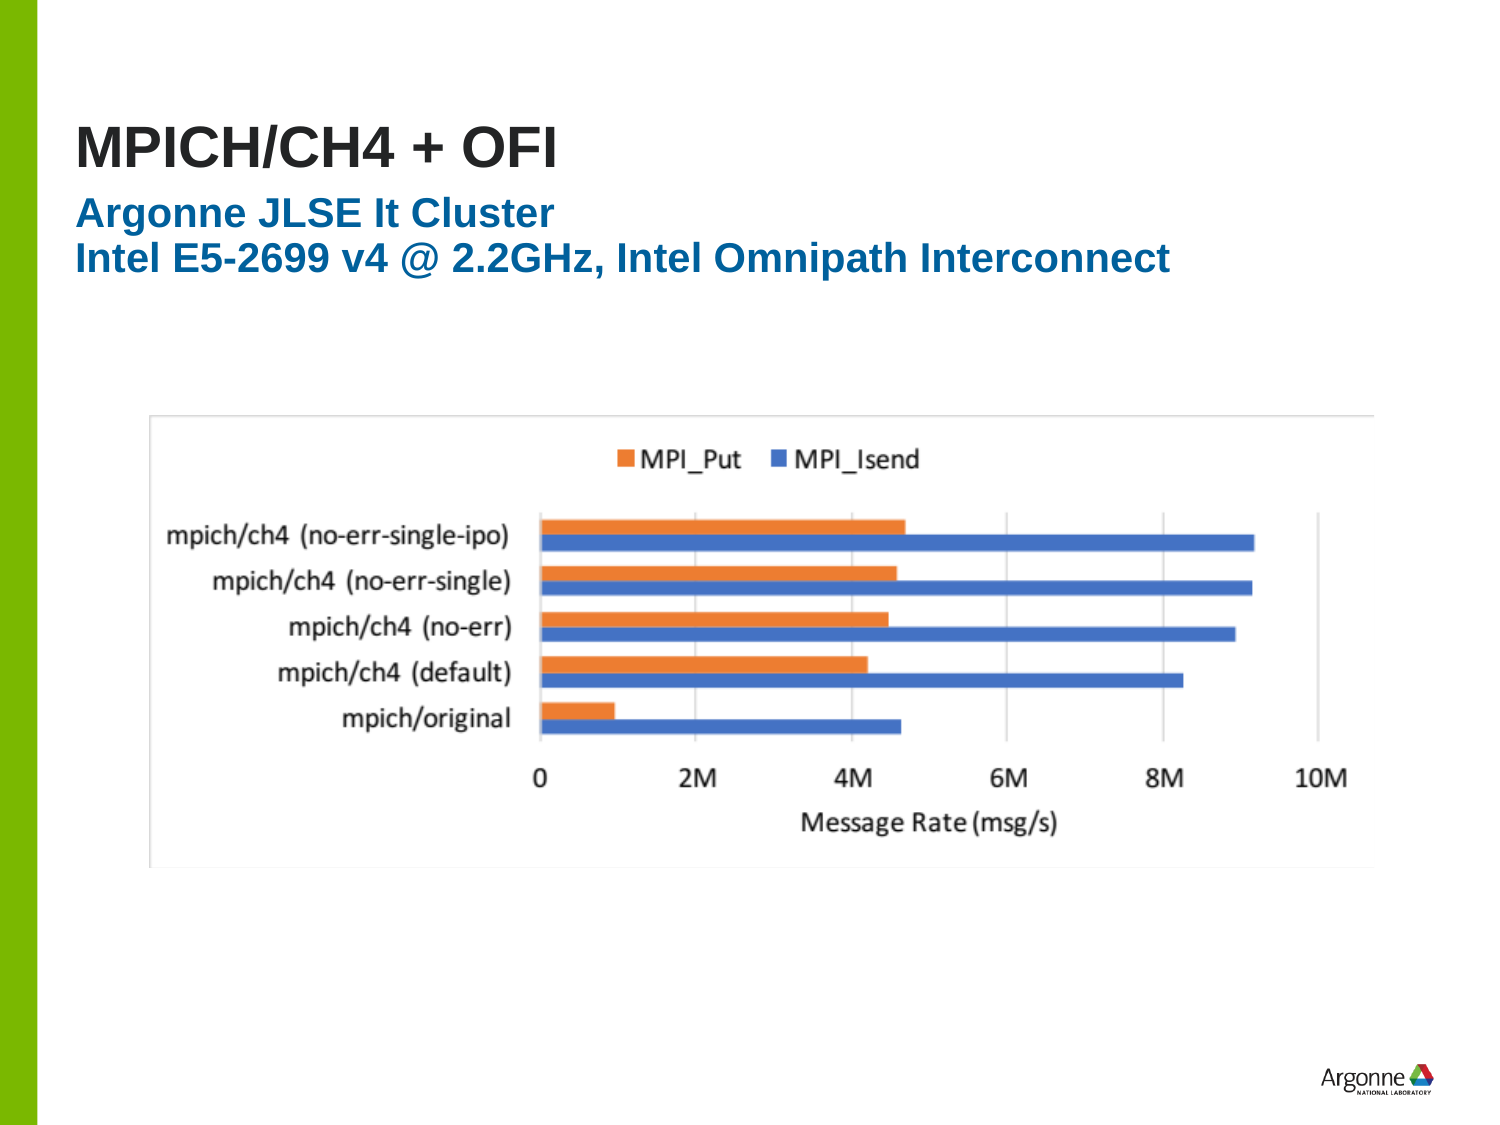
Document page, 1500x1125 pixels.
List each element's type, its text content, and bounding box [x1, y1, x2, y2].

title MPICH/CH4 + OFI [75, 45, 1449, 182]
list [148, 415, 1375, 868]
picture [1315, 1055, 1442, 1102]
list Argonne JLSE It Cluster Intel E5-2699 v4 @ 2.2GHz, Intel Omnipath Interconnect [75, 191, 1449, 274]
